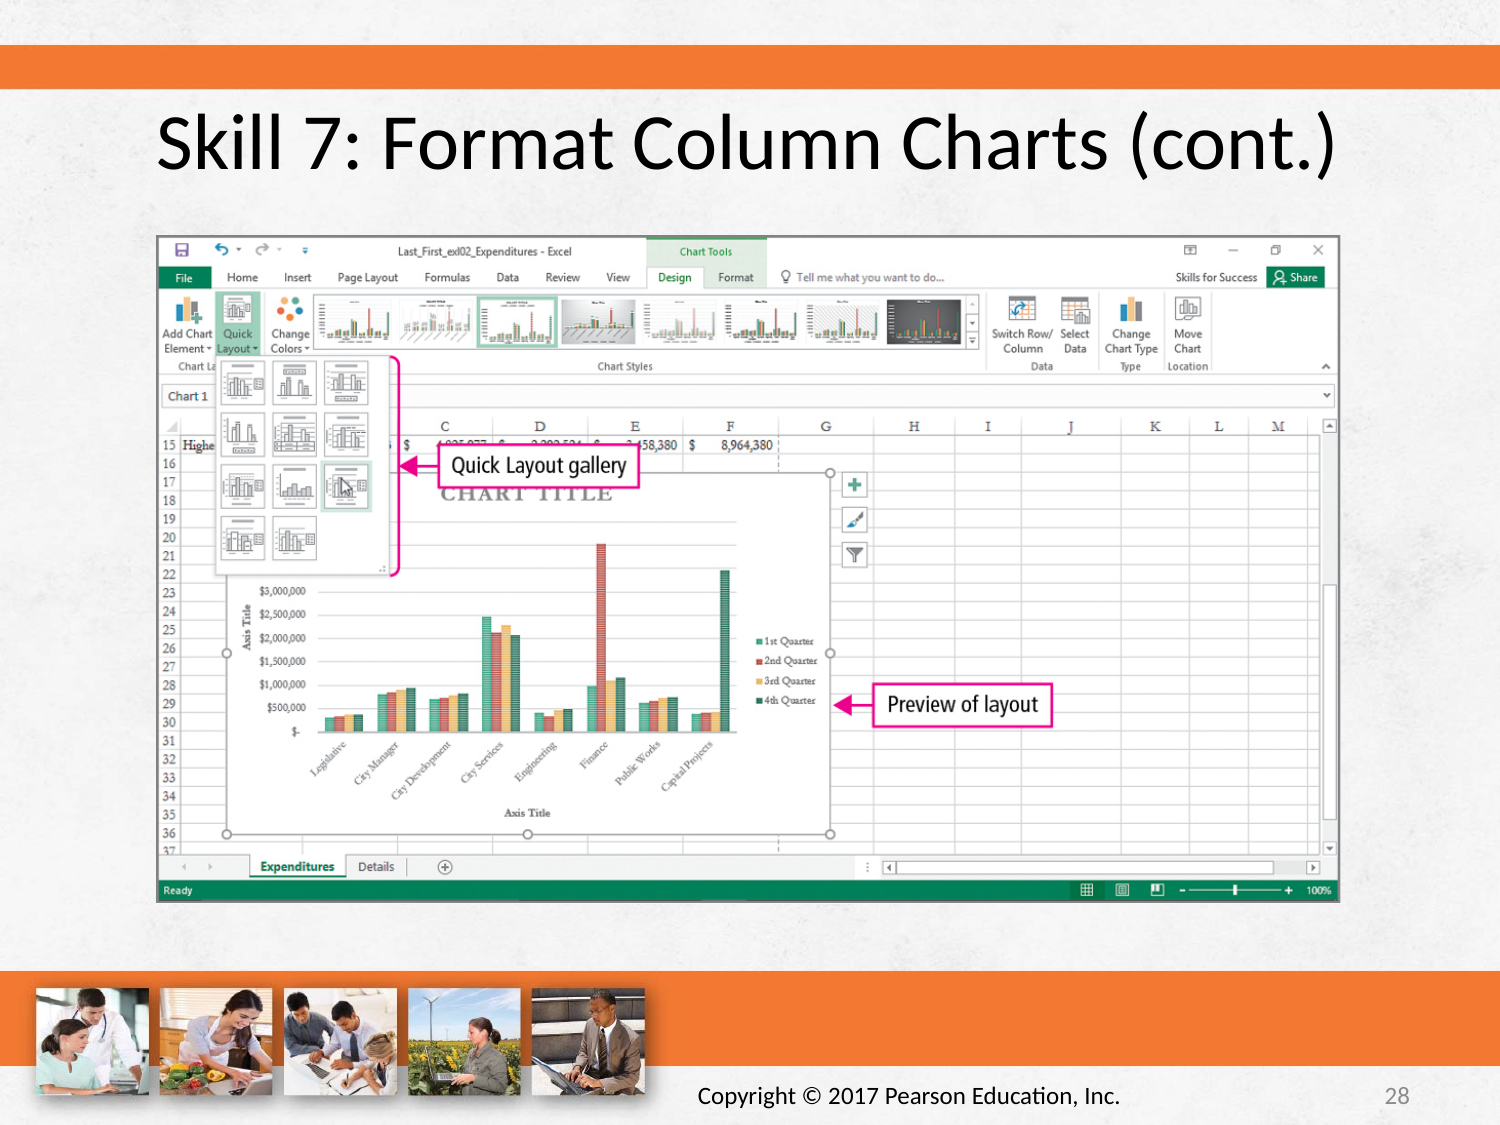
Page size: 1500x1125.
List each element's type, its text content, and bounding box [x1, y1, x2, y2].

slide_number 28 [1074, 1065, 1425, 1125]
footer Copyright © 2017 Pearson Education, Inc. [650, 1064, 1175, 1125]
title Skill 7: Format Column Charts (cont.) [99, 45, 1398, 231]
picture [0, 0, 1500, 1125]
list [156, 235, 1341, 904]
